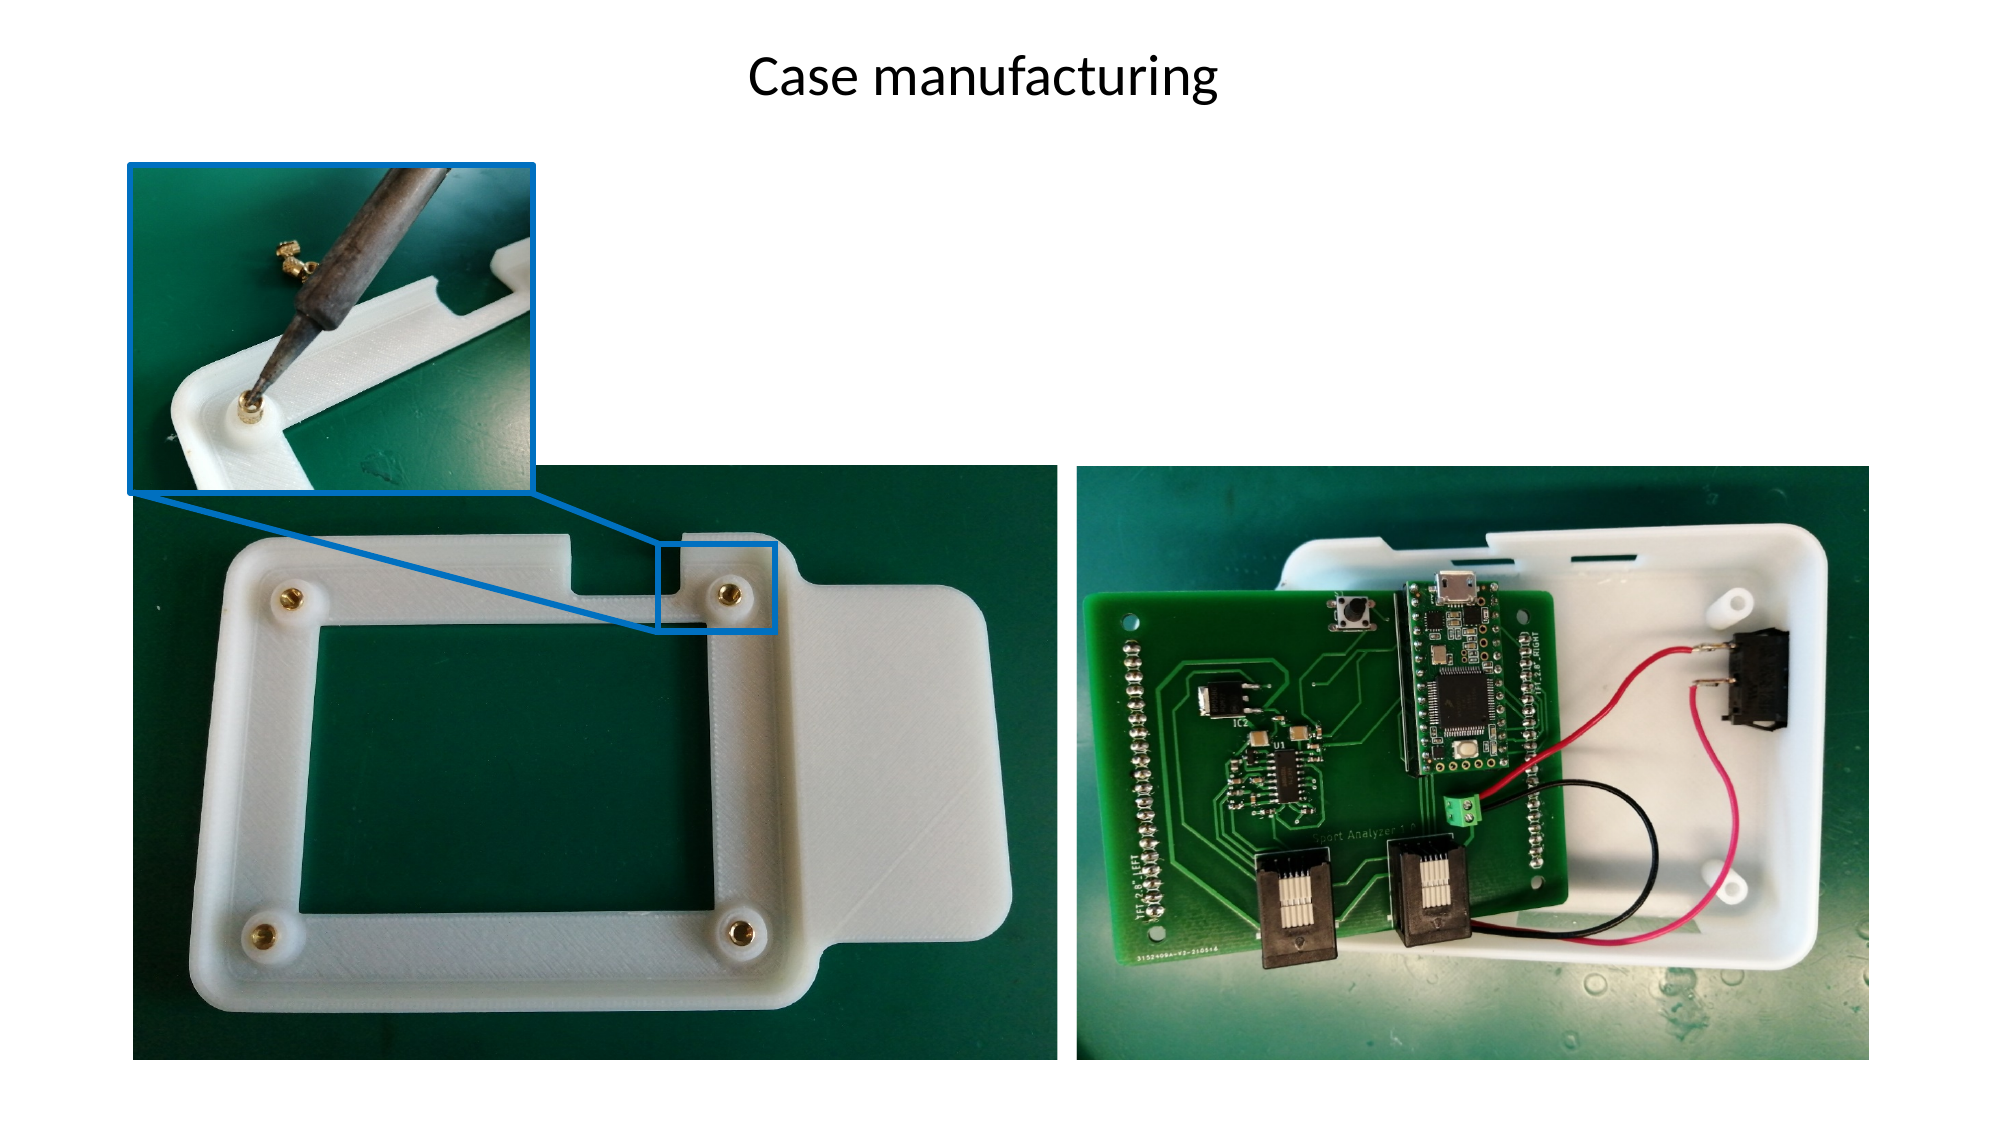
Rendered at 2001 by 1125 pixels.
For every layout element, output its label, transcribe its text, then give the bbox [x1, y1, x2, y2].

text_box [133, 492, 656, 632]
text_box Case manufacturing [686, 29, 1282, 115]
picture [133, 168, 1058, 1060]
picture [1078, 366, 1868, 1125]
